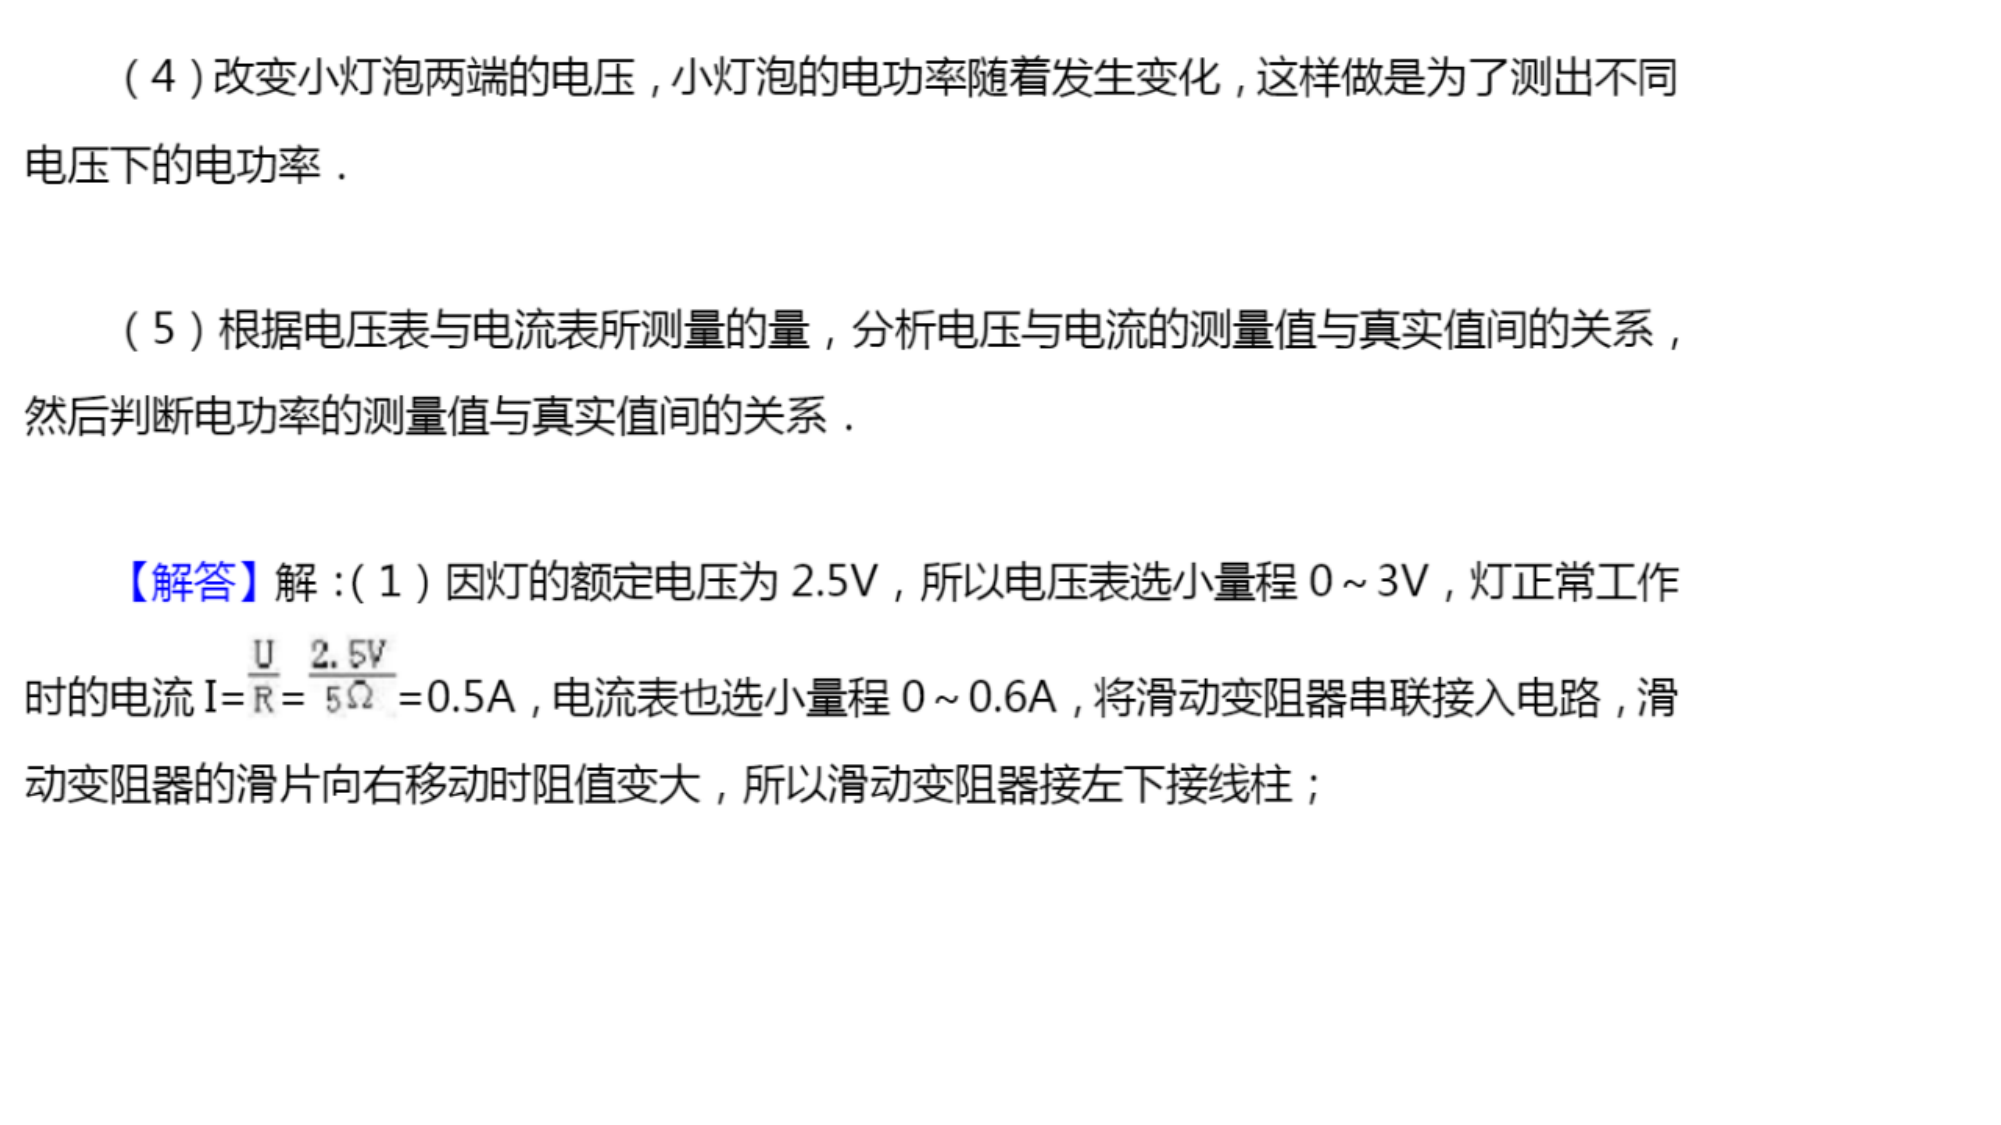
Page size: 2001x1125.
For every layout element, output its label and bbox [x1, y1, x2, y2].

picture [20, 42, 1685, 807]
